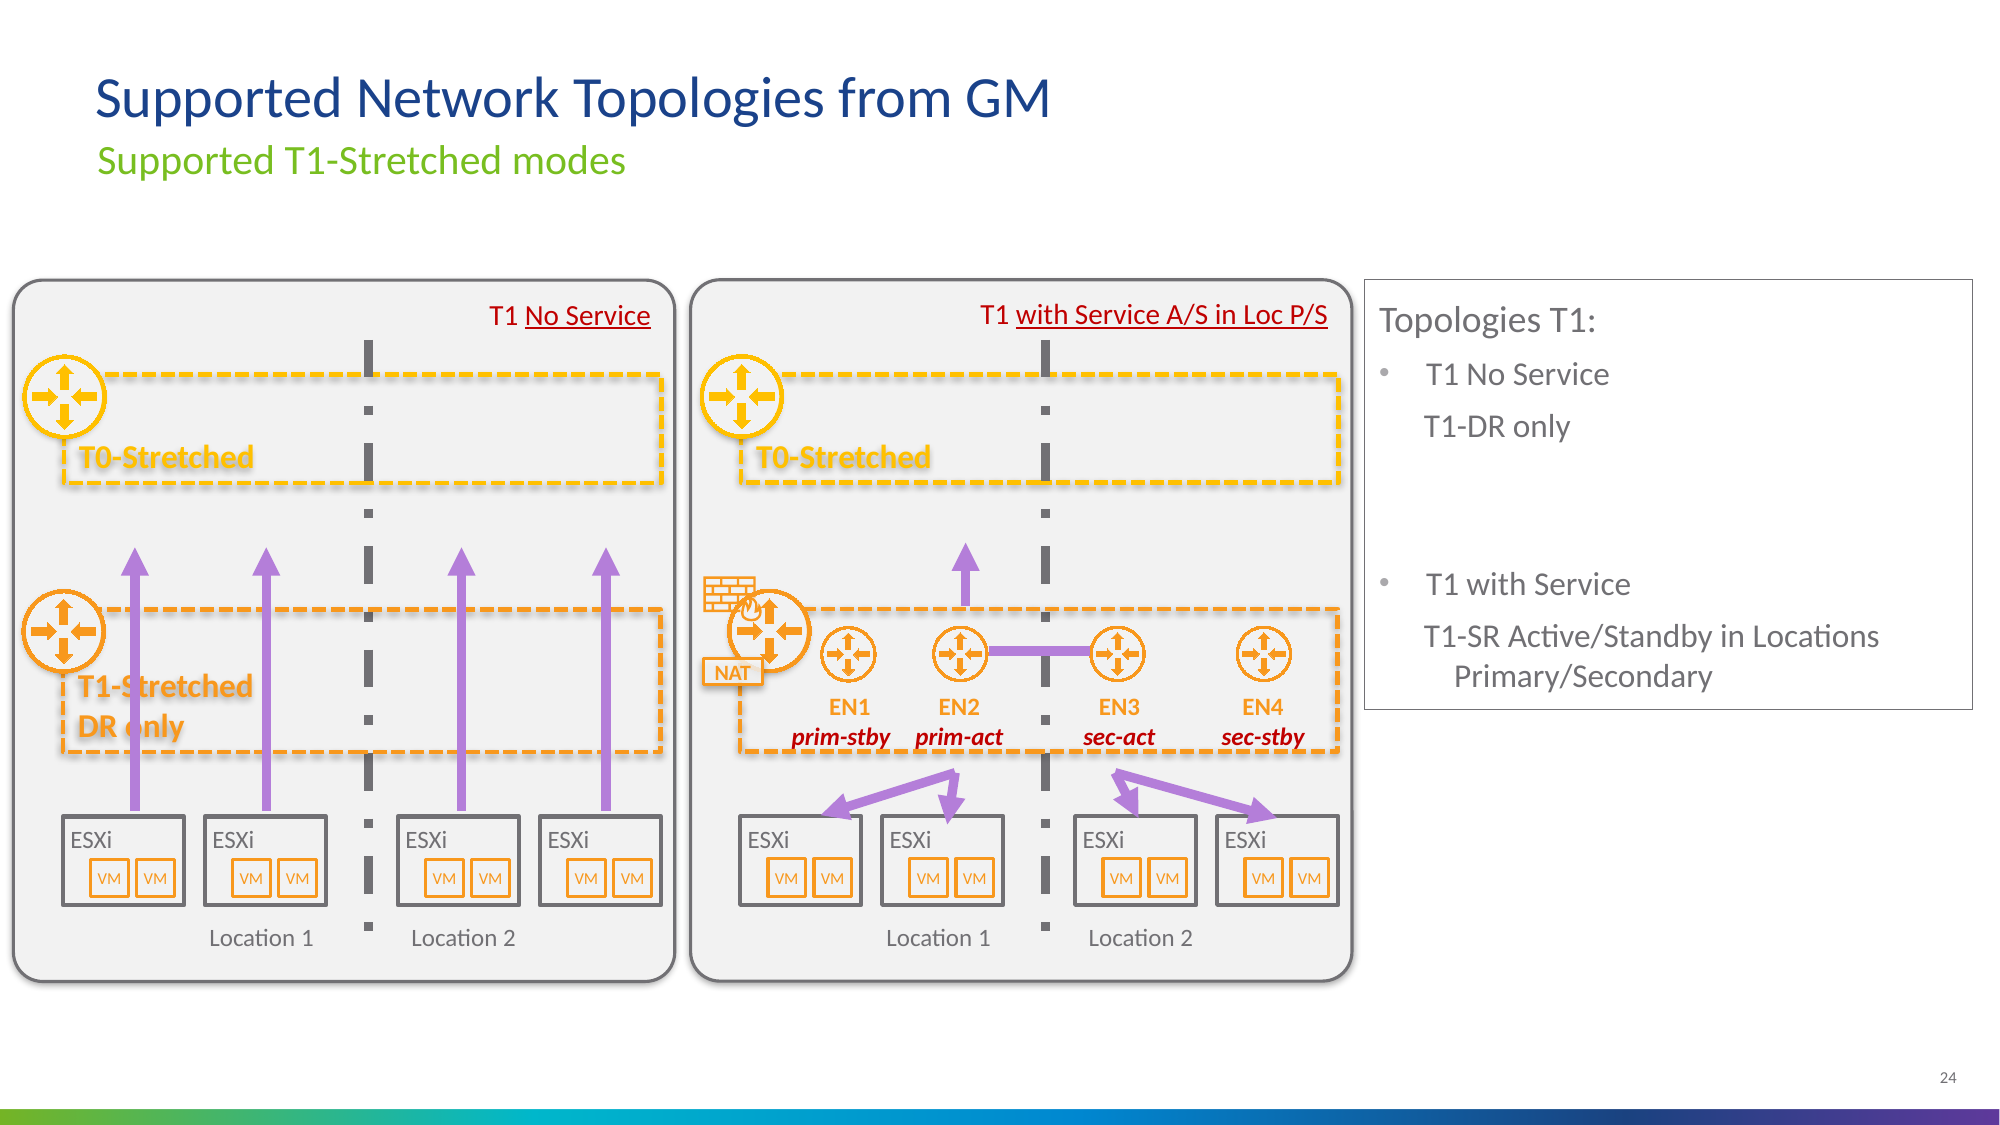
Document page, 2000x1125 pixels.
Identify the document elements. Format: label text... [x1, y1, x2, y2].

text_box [790, 690, 815, 752]
picture [0, 1109, 720, 1125]
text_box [13, 279, 675, 982]
title Supported Network Topologies from GM [95, 67, 1900, 131]
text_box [820, 542, 1278, 825]
picture [1075, 1109, 2000, 1125]
subtitle Supported T1-Stretched modes [97, 133, 1896, 174]
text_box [134, 547, 607, 812]
text_box Topologies T1: T1 No Service T1-DR only T1 with Service T1-SR Active/Standby in Locations Primary/Secondary [1364, 279, 1973, 710]
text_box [690, 279, 1353, 982]
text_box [1283, 690, 1306, 752]
